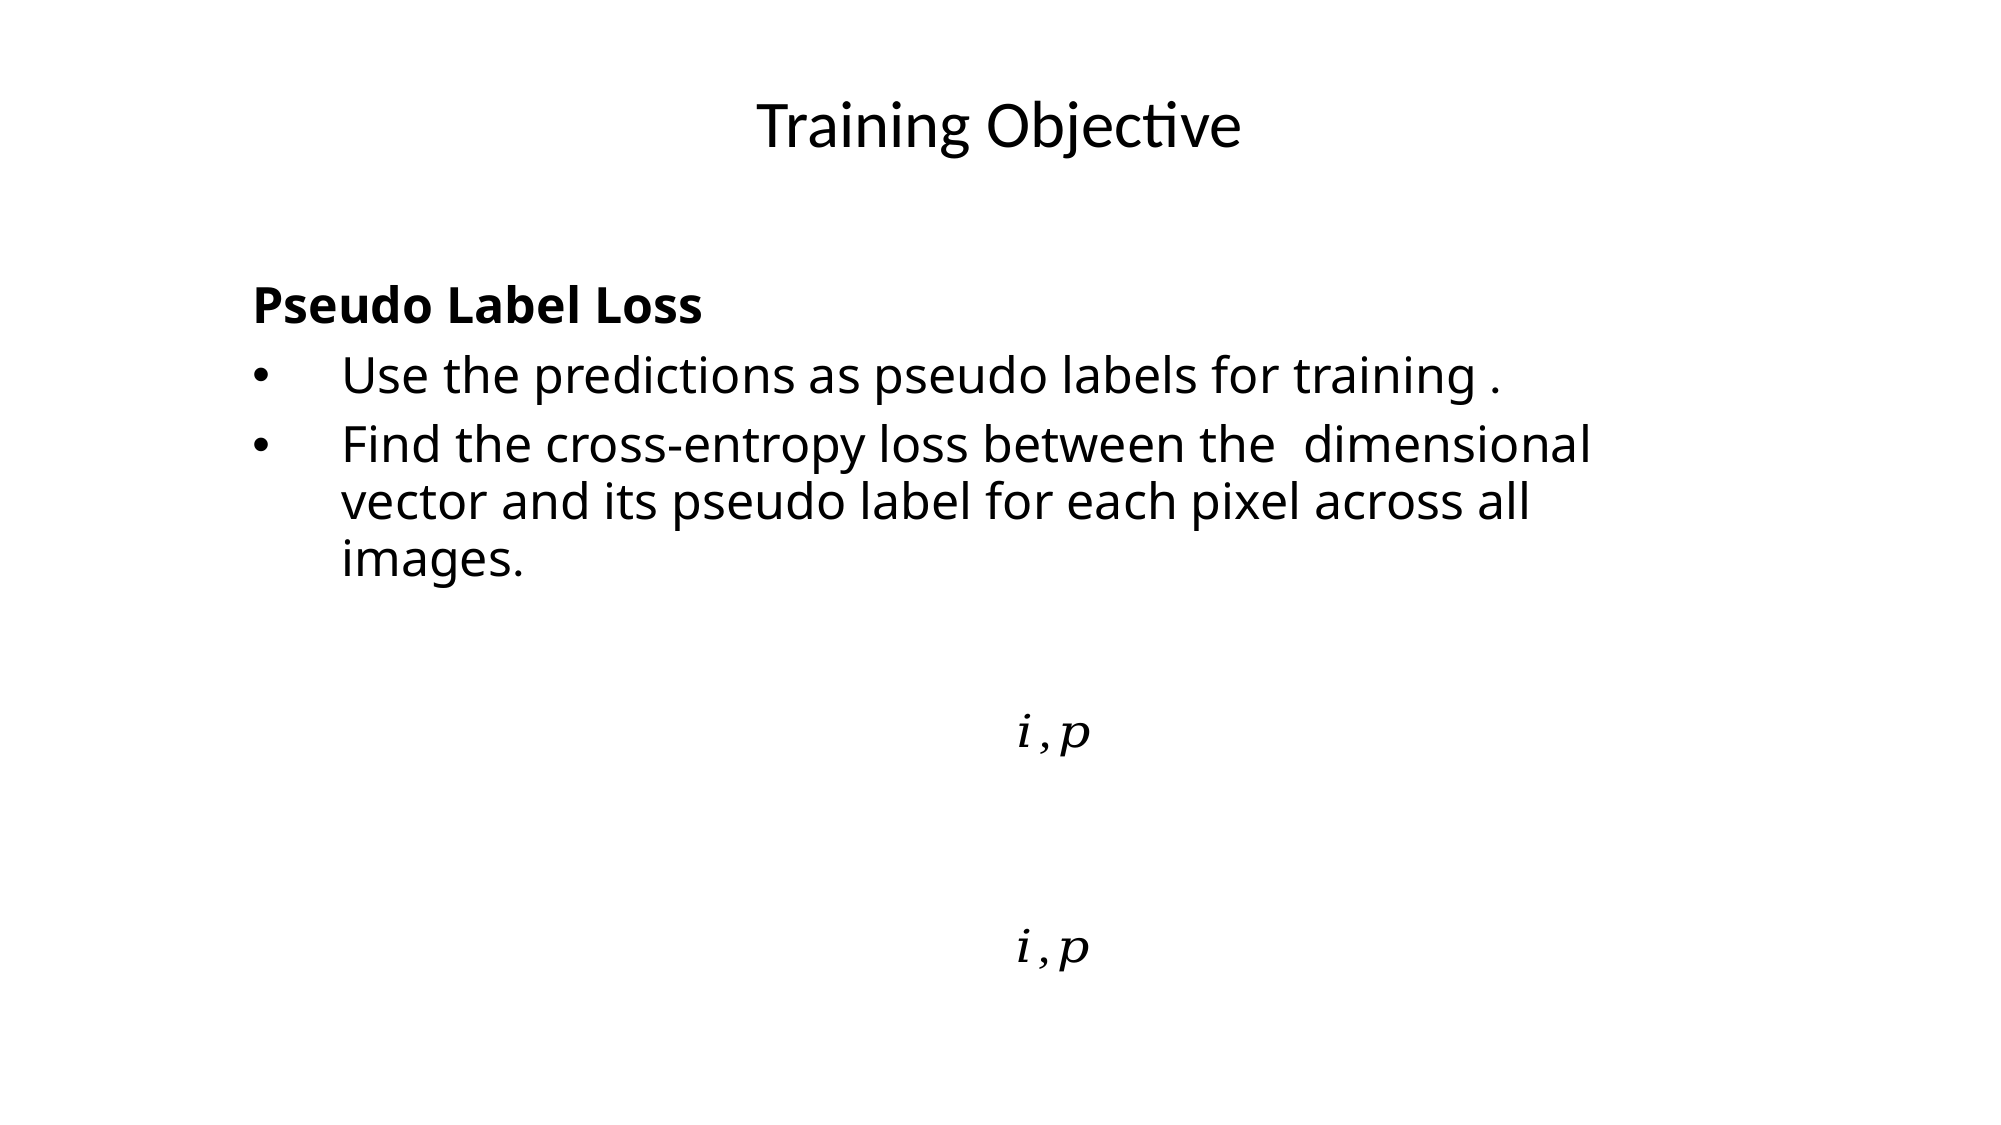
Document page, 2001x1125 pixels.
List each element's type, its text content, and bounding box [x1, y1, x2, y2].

text_box Training Objective [125, 73, 1875, 169]
